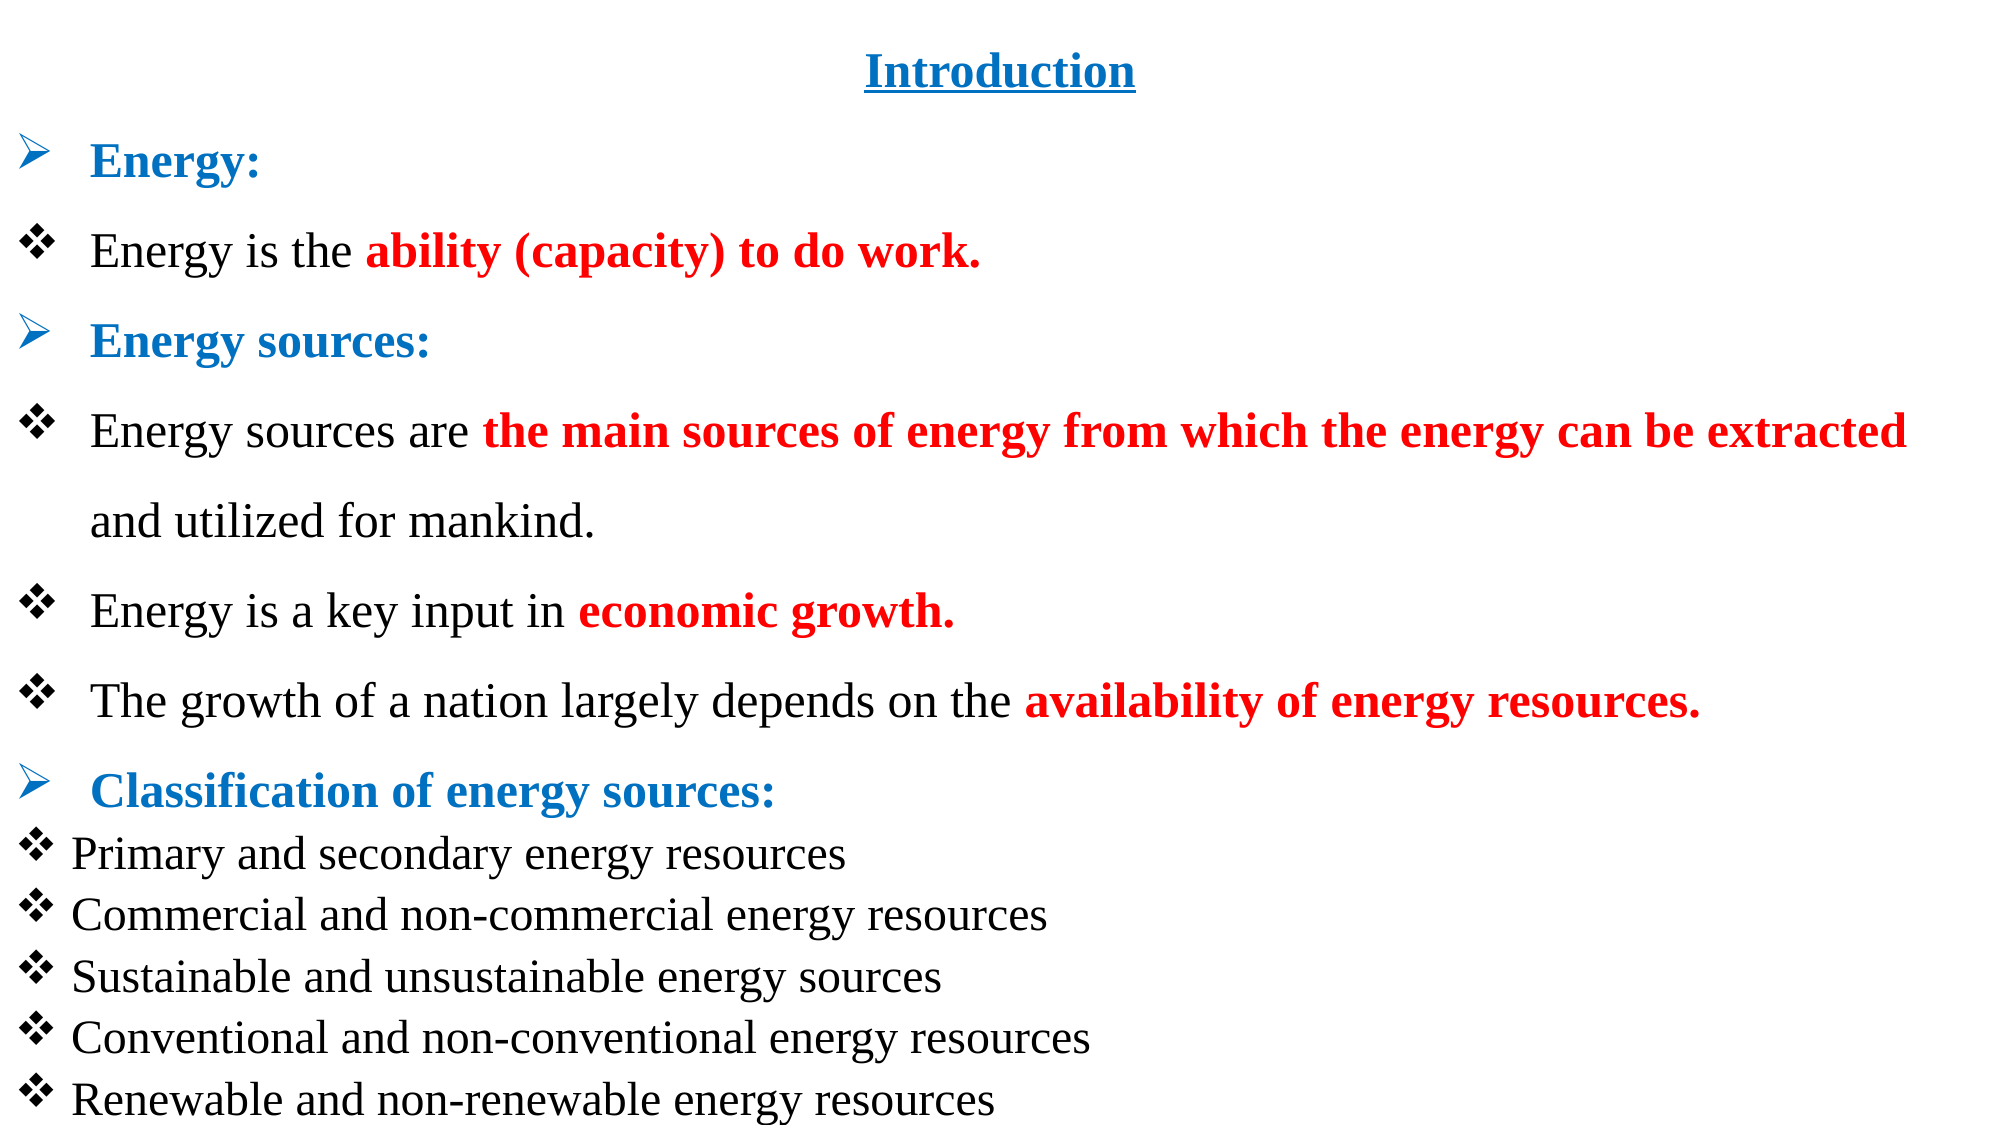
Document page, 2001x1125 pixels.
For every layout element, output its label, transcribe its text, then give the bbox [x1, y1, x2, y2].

text_box Introduction Energy: Energy is the ability (capacity) to do work. Energy sources: Energy sources are the main sources of energy from which the energy can be extracted and utilized for mankind. Energy is a key input in economic growth. The growth of a nation largely depends on the availability of energy resources. Classification of energy sources: Primary and secondary energy resources Commercial and non-commercial energy resources Sustainable and unsustainable energy sources Conventional and non-conventional energy resources Renewable and non-renewable energy resources [0, 0, 2000, 1125]
